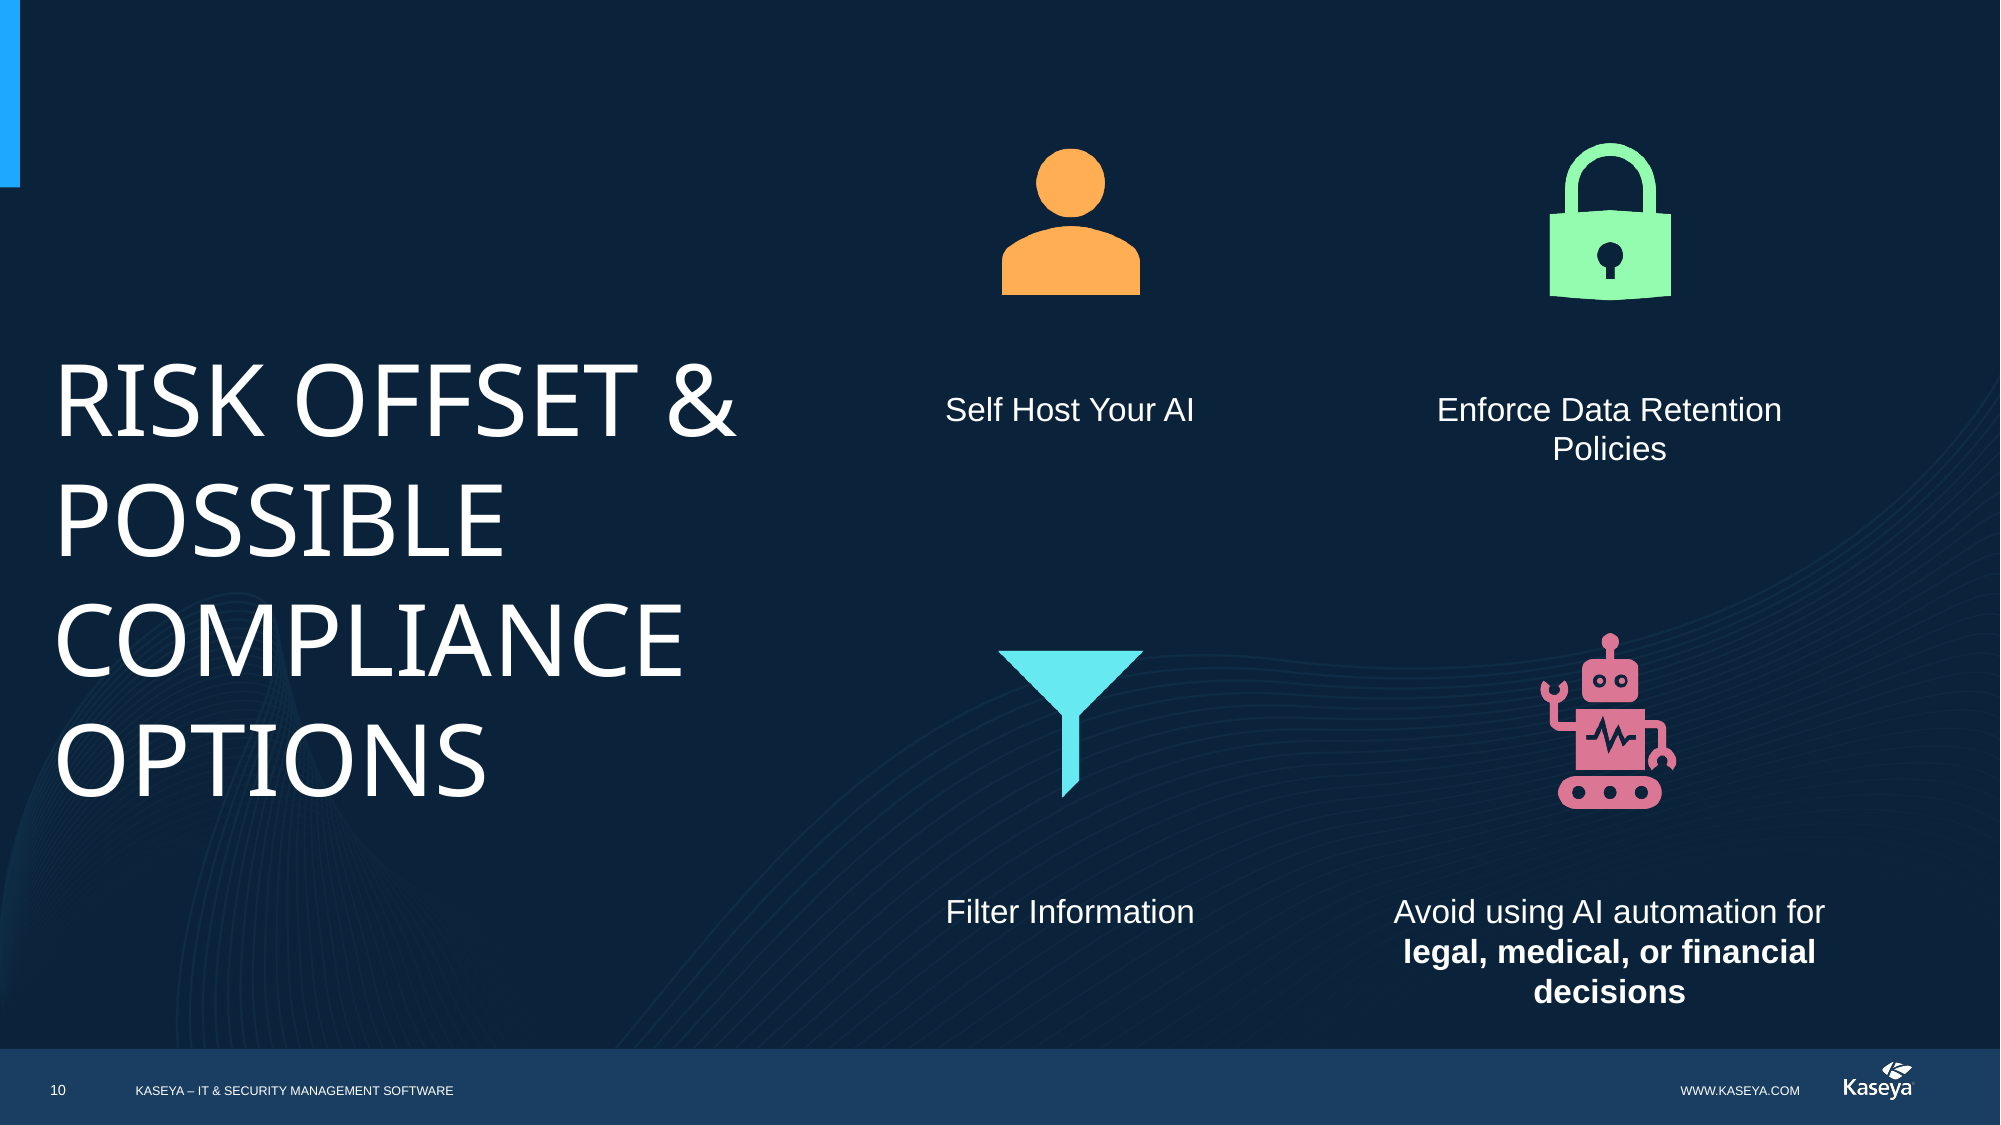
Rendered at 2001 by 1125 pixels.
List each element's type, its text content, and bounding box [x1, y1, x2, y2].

title Risk Offset & Possible Compliance Options [37, 138, 817, 1014]
picture [1844, 1062, 1915, 1100]
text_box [817, 37, 1863, 1089]
